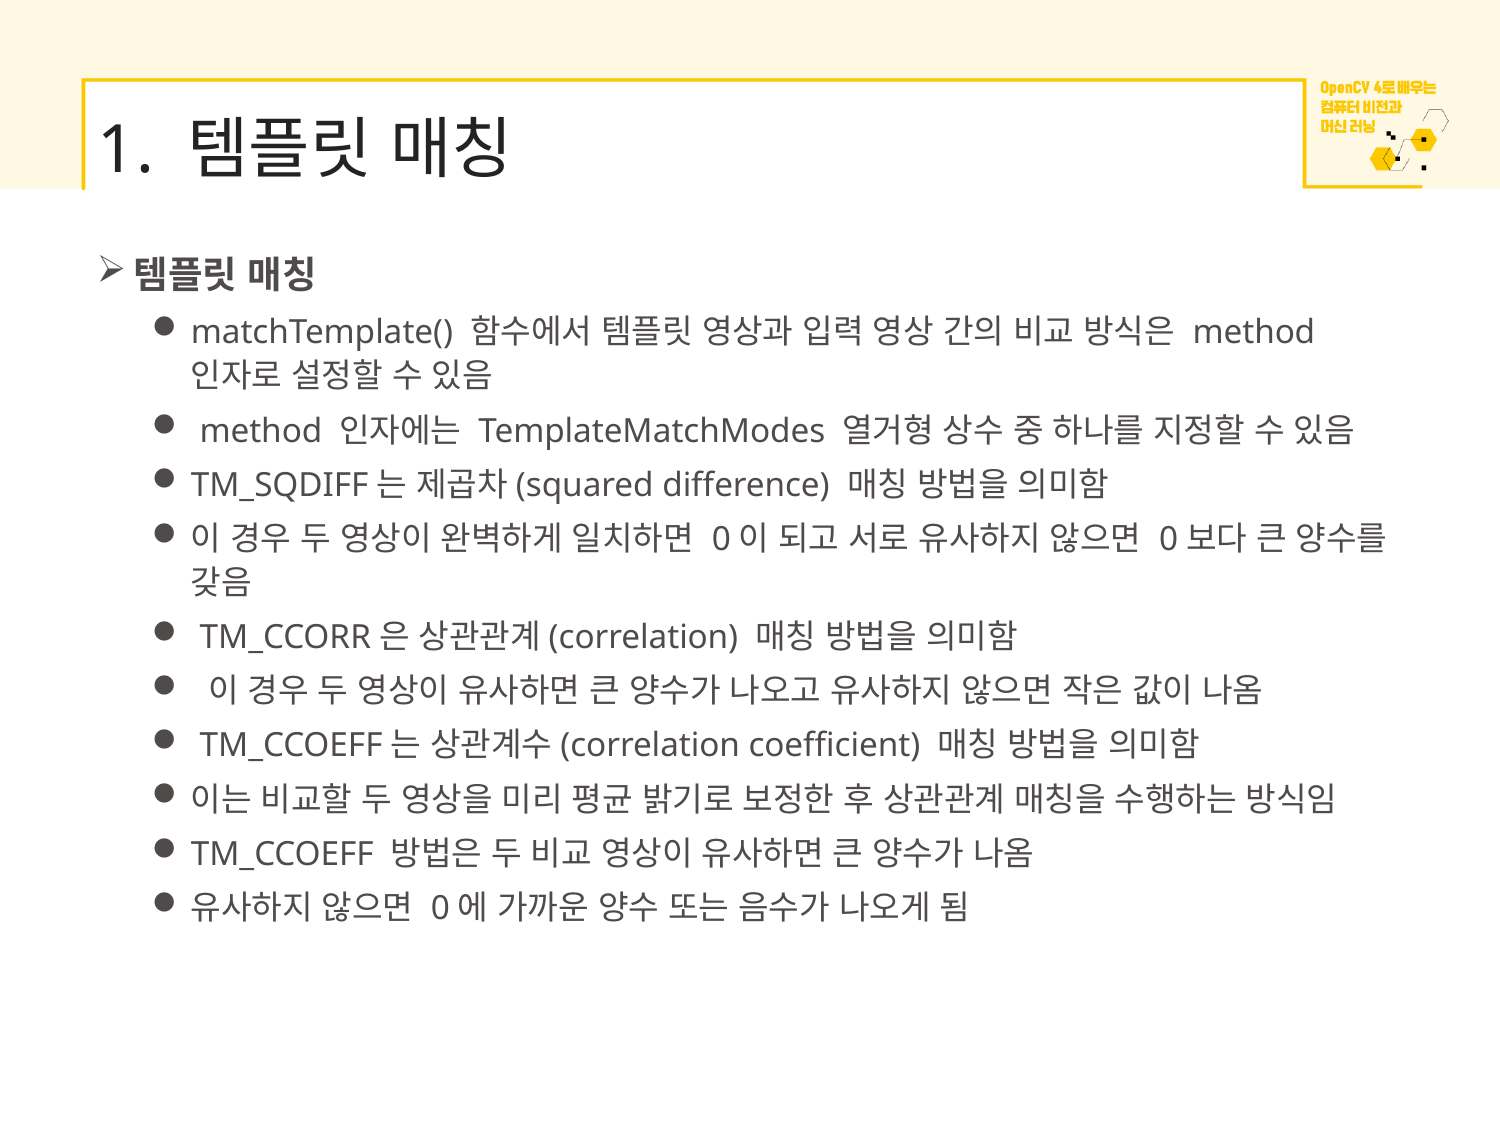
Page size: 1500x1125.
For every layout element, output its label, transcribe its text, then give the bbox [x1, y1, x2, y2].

list 템플릿 매칭 matchTemplate() 함수에서 템플릿 영상과 입력 영상 간의 비교 방식은 method 인자로 설정할 수 있음 method 인자에는 TemplateMatchModes 열거형 상수 중 하나를 지정할 수 있음 TM_SQDIFF는 제곱차(squared difference) 매칭 방법을 의미함 이 경우 두 영상이 완벽하게 일치하면 0이 되고 서로 유사하지 않으면 0보다 큰 양수를 갖음 TM_CCORR은 상관관계(correlation) 매칭 방법을 의미함 이 경우 두 영상이 유사하면 큰 양수가 나오고 유사하지 않으면 작은 값이 나옴 TM_CCOEFF는 상관계수(correlation coefficient) 매칭 방법을 의미함 이는 비교할 두 영상을 미리 평균 밝기로 보정한 후 상관관계 매칭을 수행하는 방식임 TM_CCOEFF 방법은 두 비교 영상이 유사하면 큰 양수가 나옴 유사하지 않으면 0에 가까운 양수 또는 음수가 나오게 됨 [81, 239, 1412, 1054]
title 1. 템플릿 매칭 [82, 61, 1413, 193]
picture [0, 0, 1500, 1125]
